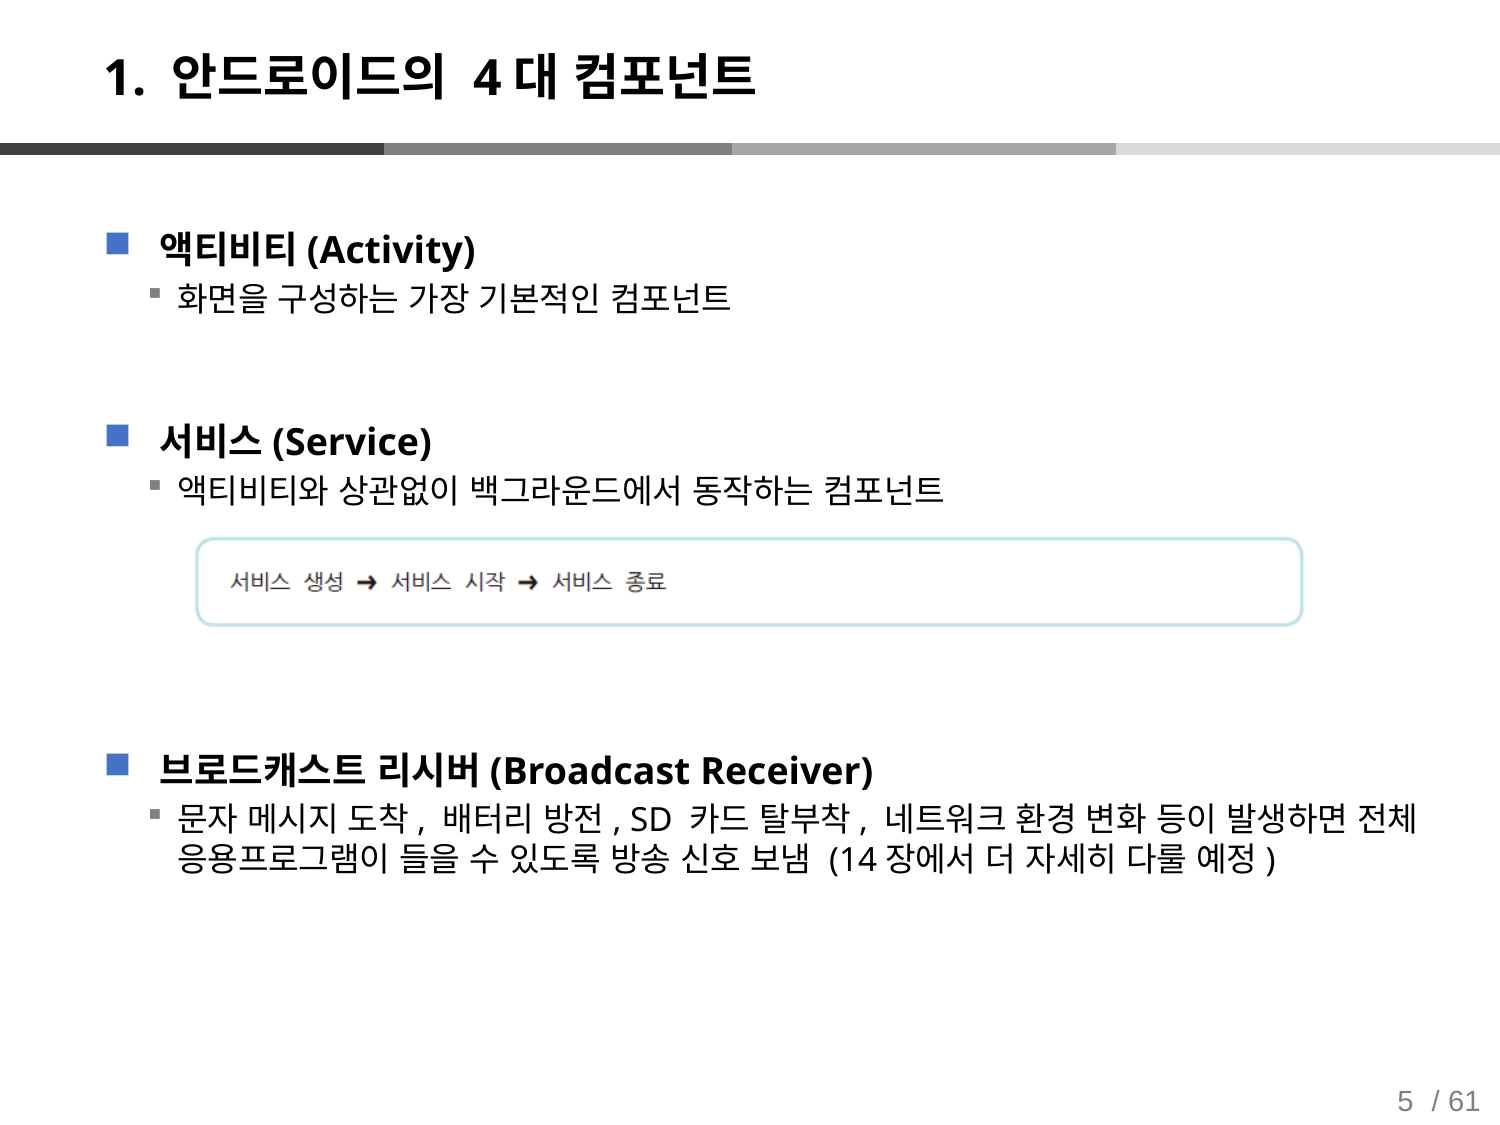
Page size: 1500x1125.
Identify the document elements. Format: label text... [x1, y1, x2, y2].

title 1. 안드로이드의 4대 컴포넌트 [88, 30, 1211, 121]
list 액티비티(Activity) 화면을 구성하는 가장 기본적인 컴포넌트 서비스(Service) 액티비티와 상관없이 백그라운드에서 동작하는 컴포넌트 브로드캐스트 리시버(Broadcast Receiver) 문자 메시지 도착, 배터리 방전, SD 카드 탈부착, 네트워크 환경 변화 등이 발생하면 전체 응용프로그램이 들을 수 있도록 방송 신호 보냄 (14장에서 더 자세히 다룰 예정) [88, 196, 1436, 1083]
picture [189, 533, 1310, 631]
